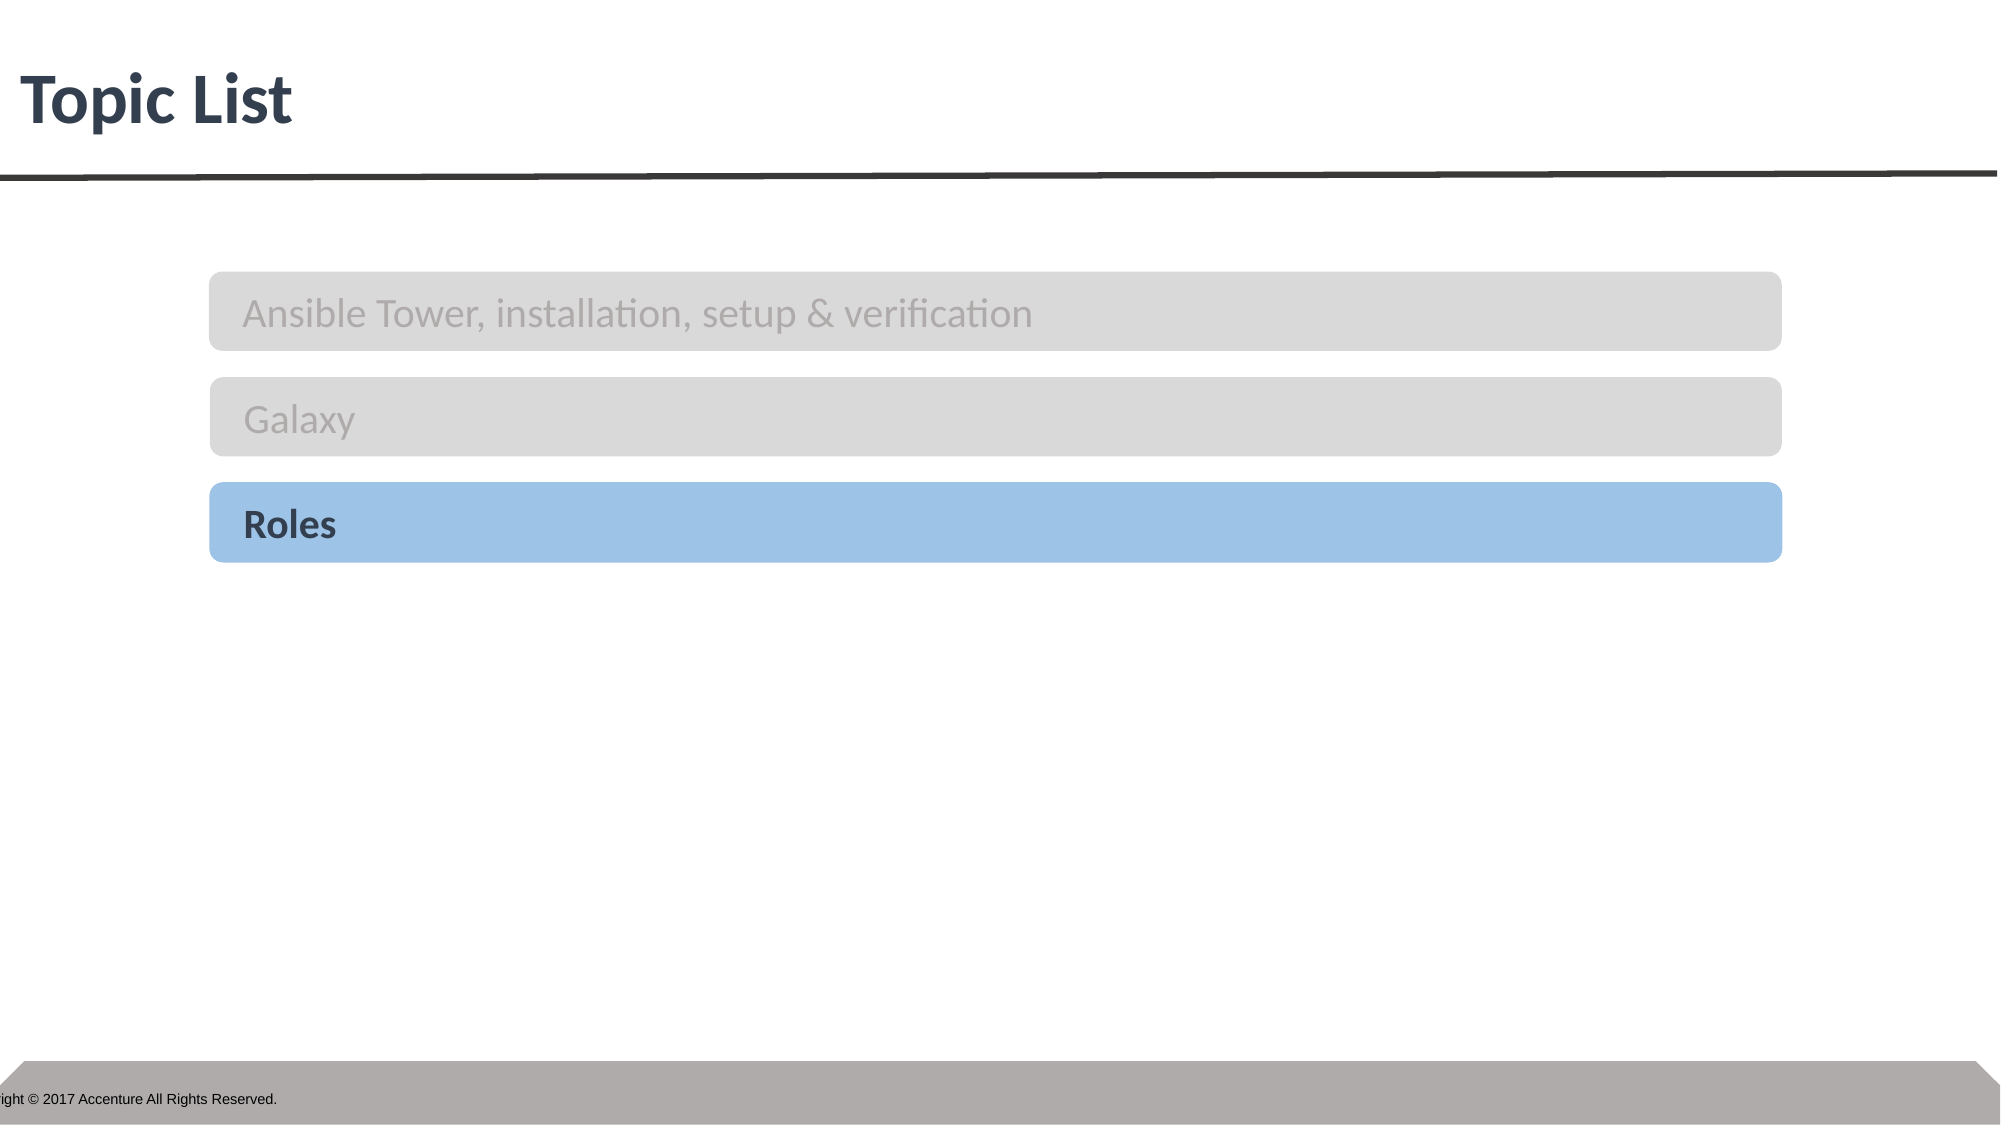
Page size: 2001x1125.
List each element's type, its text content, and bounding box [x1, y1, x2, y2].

text_box Ansible Tower, installation, setup & verification [208, 271, 1783, 352]
text_box Roles [209, 482, 1783, 563]
text_box Galaxy [209, 376, 1783, 457]
title Topic List [5, 53, 2000, 147]
